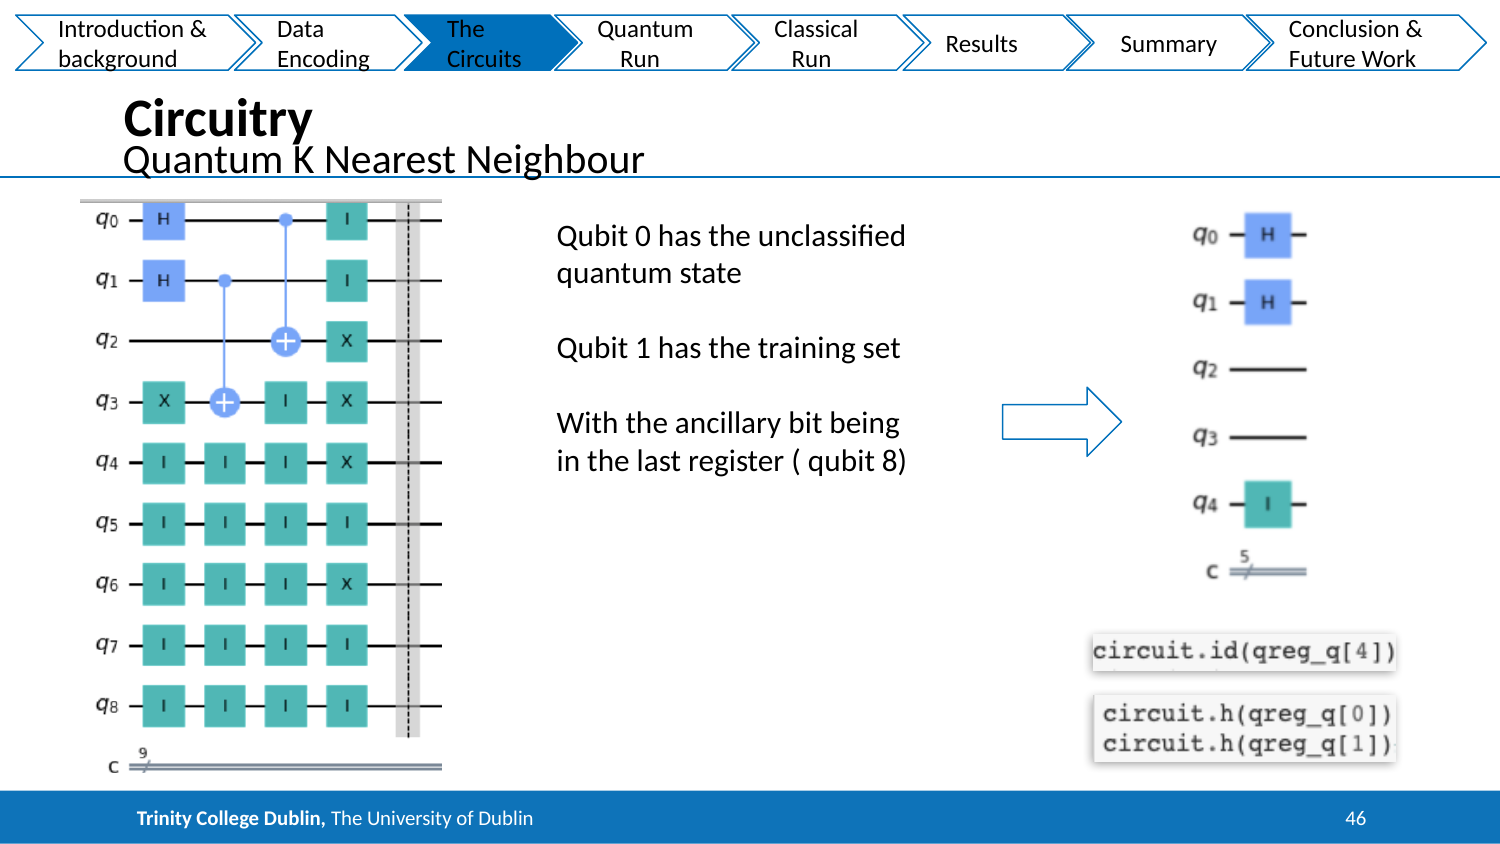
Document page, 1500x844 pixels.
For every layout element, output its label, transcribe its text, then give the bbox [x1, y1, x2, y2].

list Quantum K Nearest Neighbour [122, 132, 1367, 184]
picture [1153, 199, 1335, 610]
text_box Summary [1066, 15, 1270, 71]
text_box Conclusion & Future Work [1246, 15, 1487, 71]
title Circuitry [123, 78, 1355, 132]
picture [80, 199, 442, 774]
picture [1093, 634, 1396, 672]
text_box Introduction & background [15, 15, 256, 71]
text_box Results [903, 15, 1091, 71]
text_box Quantum Run [554, 15, 755, 71]
text_box Data Encoding [234, 15, 423, 71]
text_box Classical Run [731, 15, 924, 71]
text_box The Circuits [404, 15, 578, 71]
text_box [1002, 387, 1122, 457]
list Qubit 0 has the unclassified quantum state Qubit 1 has the training set With the ancillary bit being in the last register ( qubit 8) [556, 215, 918, 492]
picture [1093, 695, 1396, 762]
